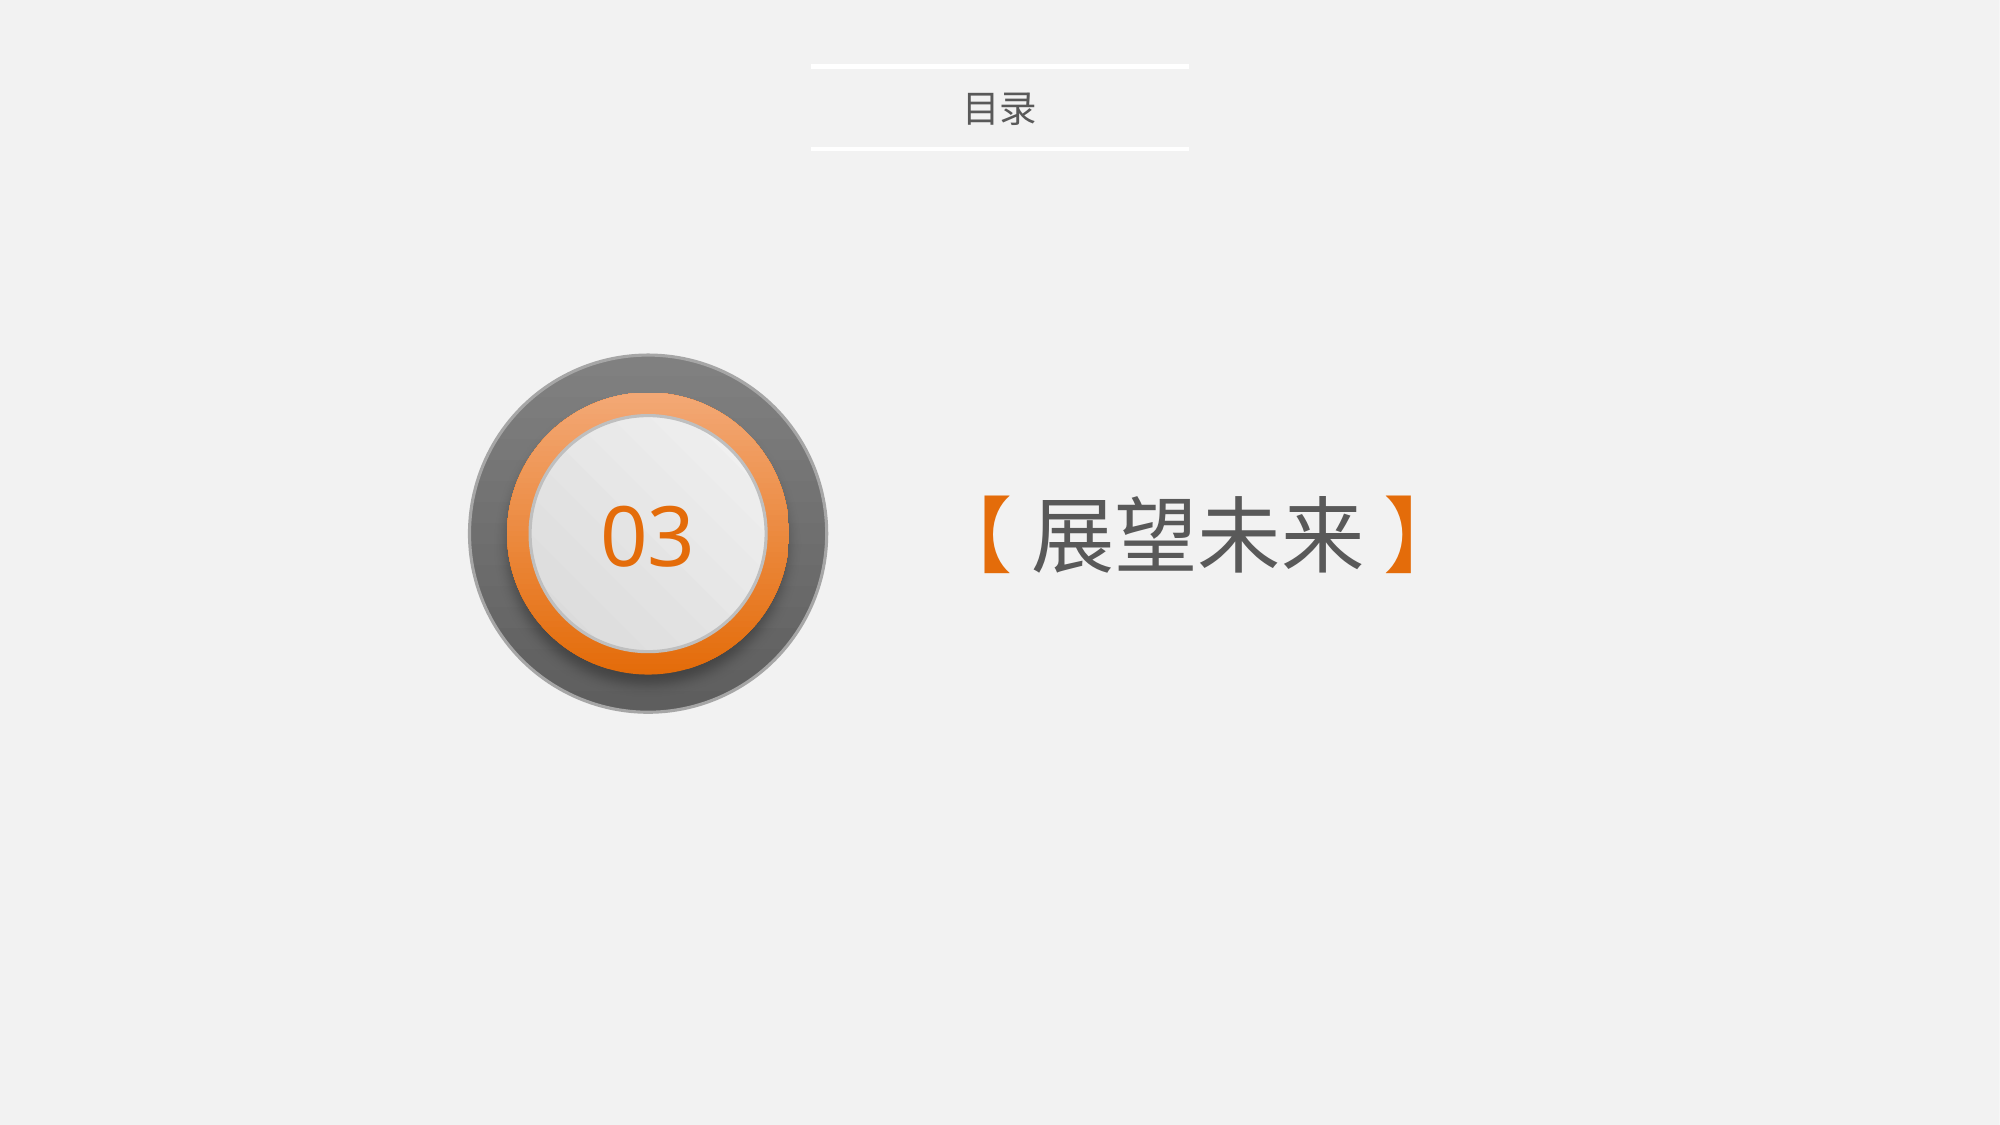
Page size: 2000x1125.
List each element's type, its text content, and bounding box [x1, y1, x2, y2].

text_box 【 展望未来 】 [914, 475, 1482, 591]
text_box 目录 [947, 78, 1053, 138]
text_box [469, 354, 827, 713]
